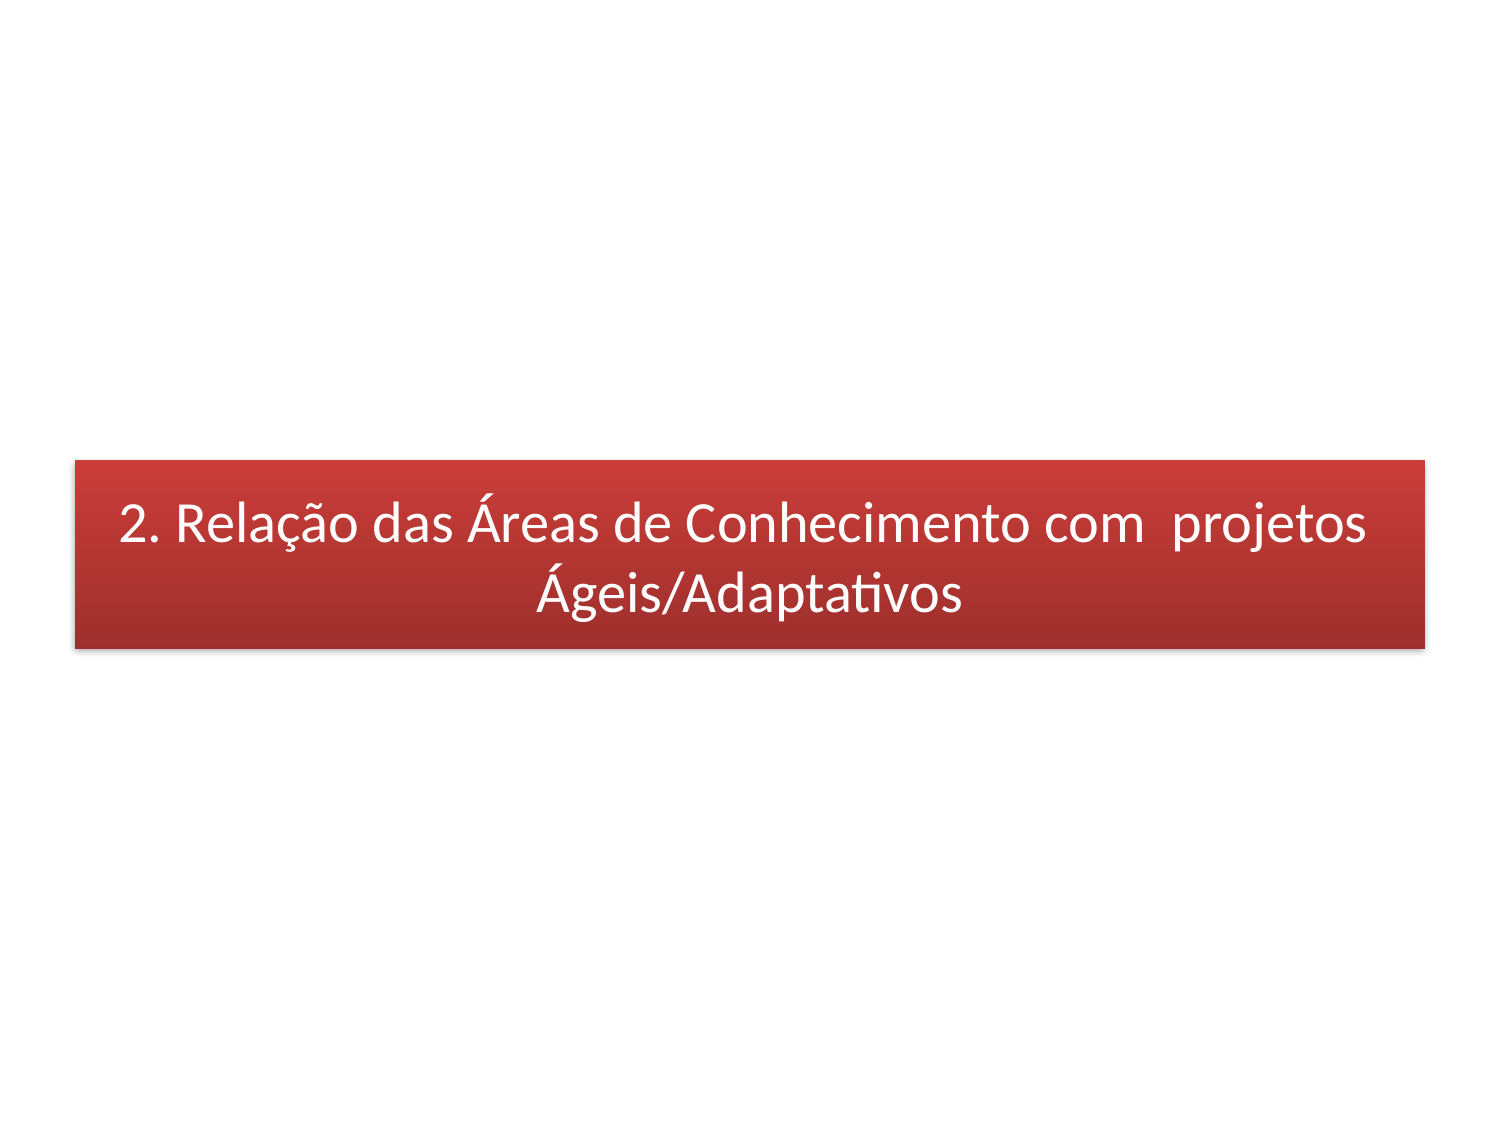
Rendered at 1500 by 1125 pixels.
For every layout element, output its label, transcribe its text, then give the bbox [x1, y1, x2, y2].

title 2. Relação das Áreas de Conhecimento com projetos Ágeis/Adaptativos [75, 460, 1425, 649]
